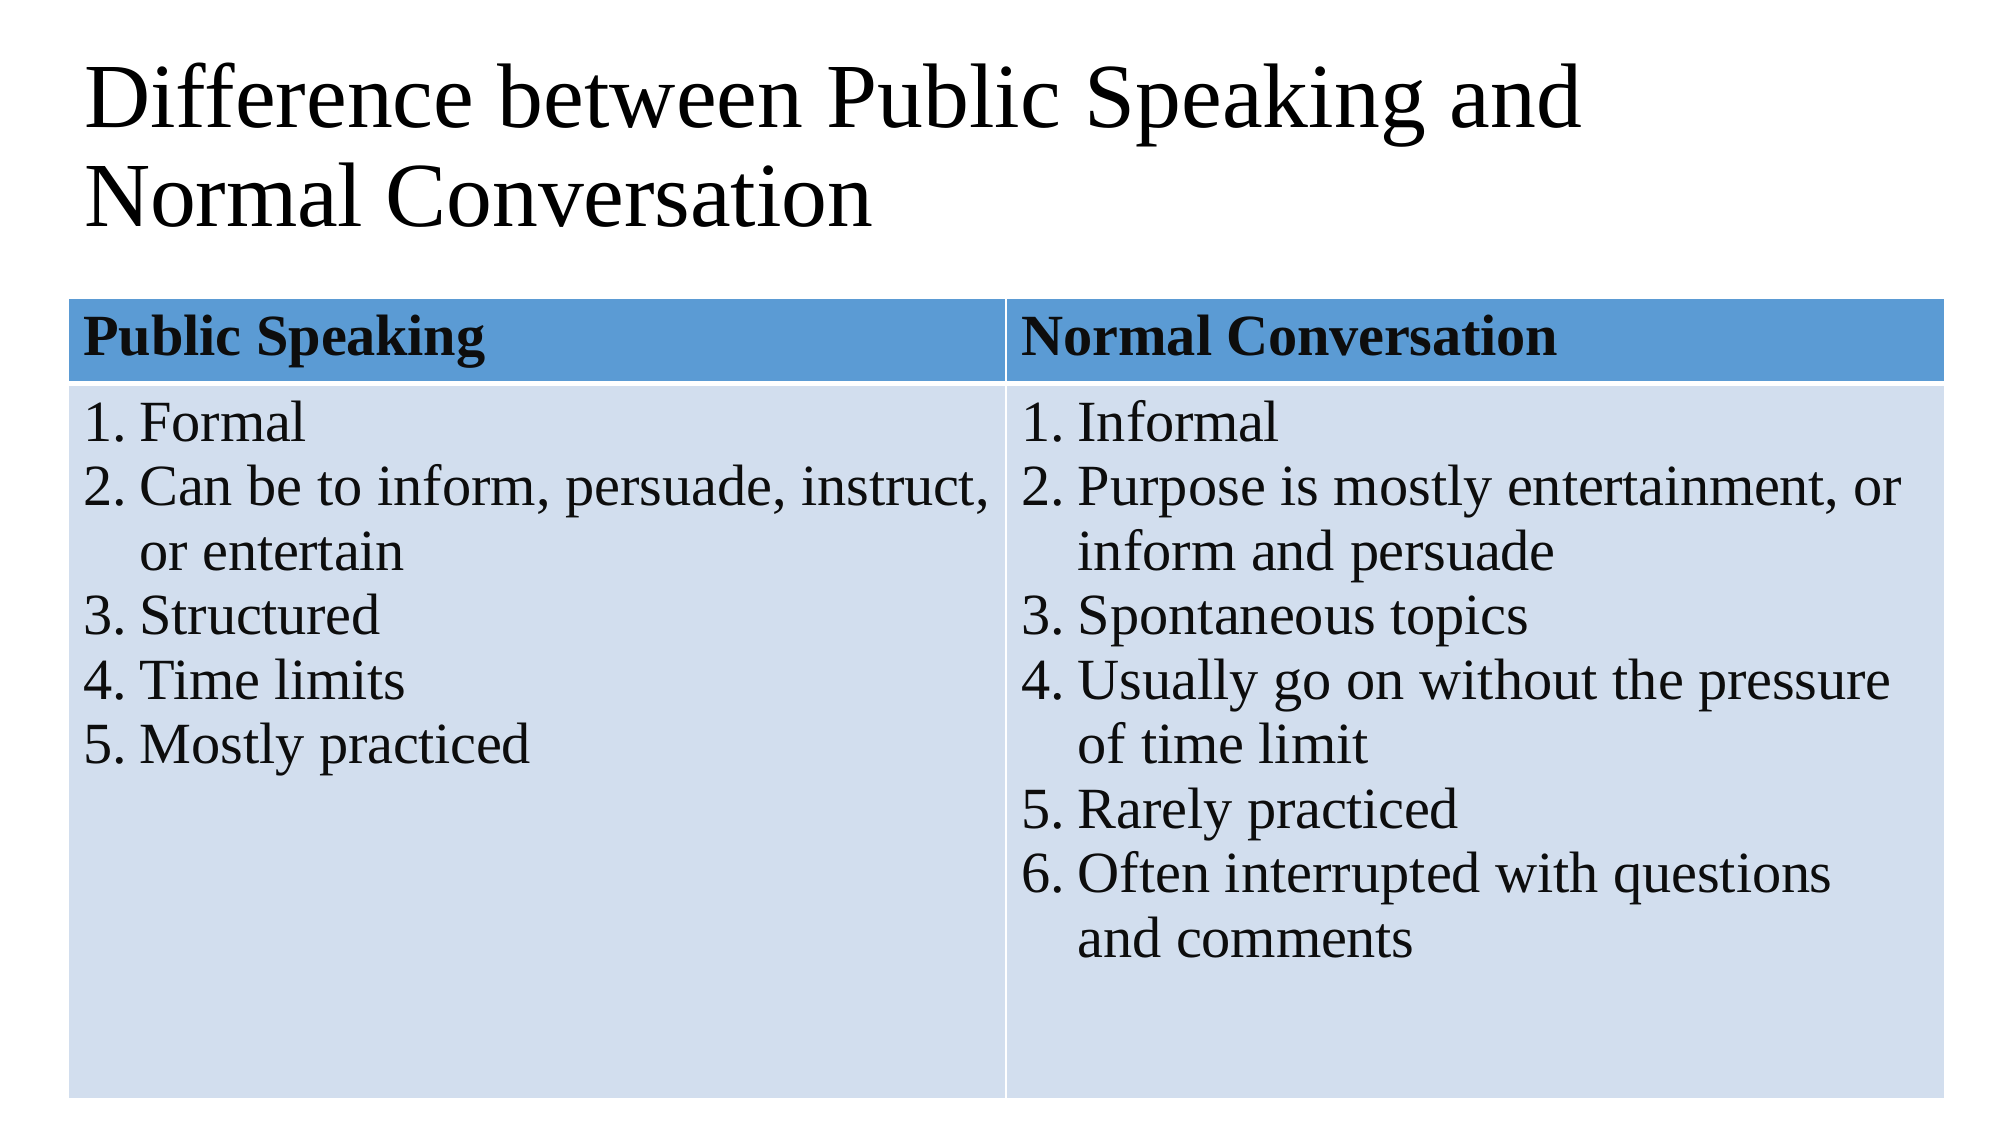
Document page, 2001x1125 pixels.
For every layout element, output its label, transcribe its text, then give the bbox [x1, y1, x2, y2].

title Difference between Public Speaking and Normal Conversation [82, 32, 1884, 246]
table_cell Formal Can be to inform, persuade, instruct, or entertain Structured Time limits Mostly practiced [69, 386, 1005, 1098]
table_header Public Speaking [69, 299, 1005, 381]
table_header Normal Conversation [1007, 299, 1944, 381]
table_cell Informal Purpose is mostly entertainment, or inform and persuade Spontaneous topics Usually go on without the pressure of time limit Rarely practiced Often interrupted with questions and comments [1007, 386, 1944, 1098]
